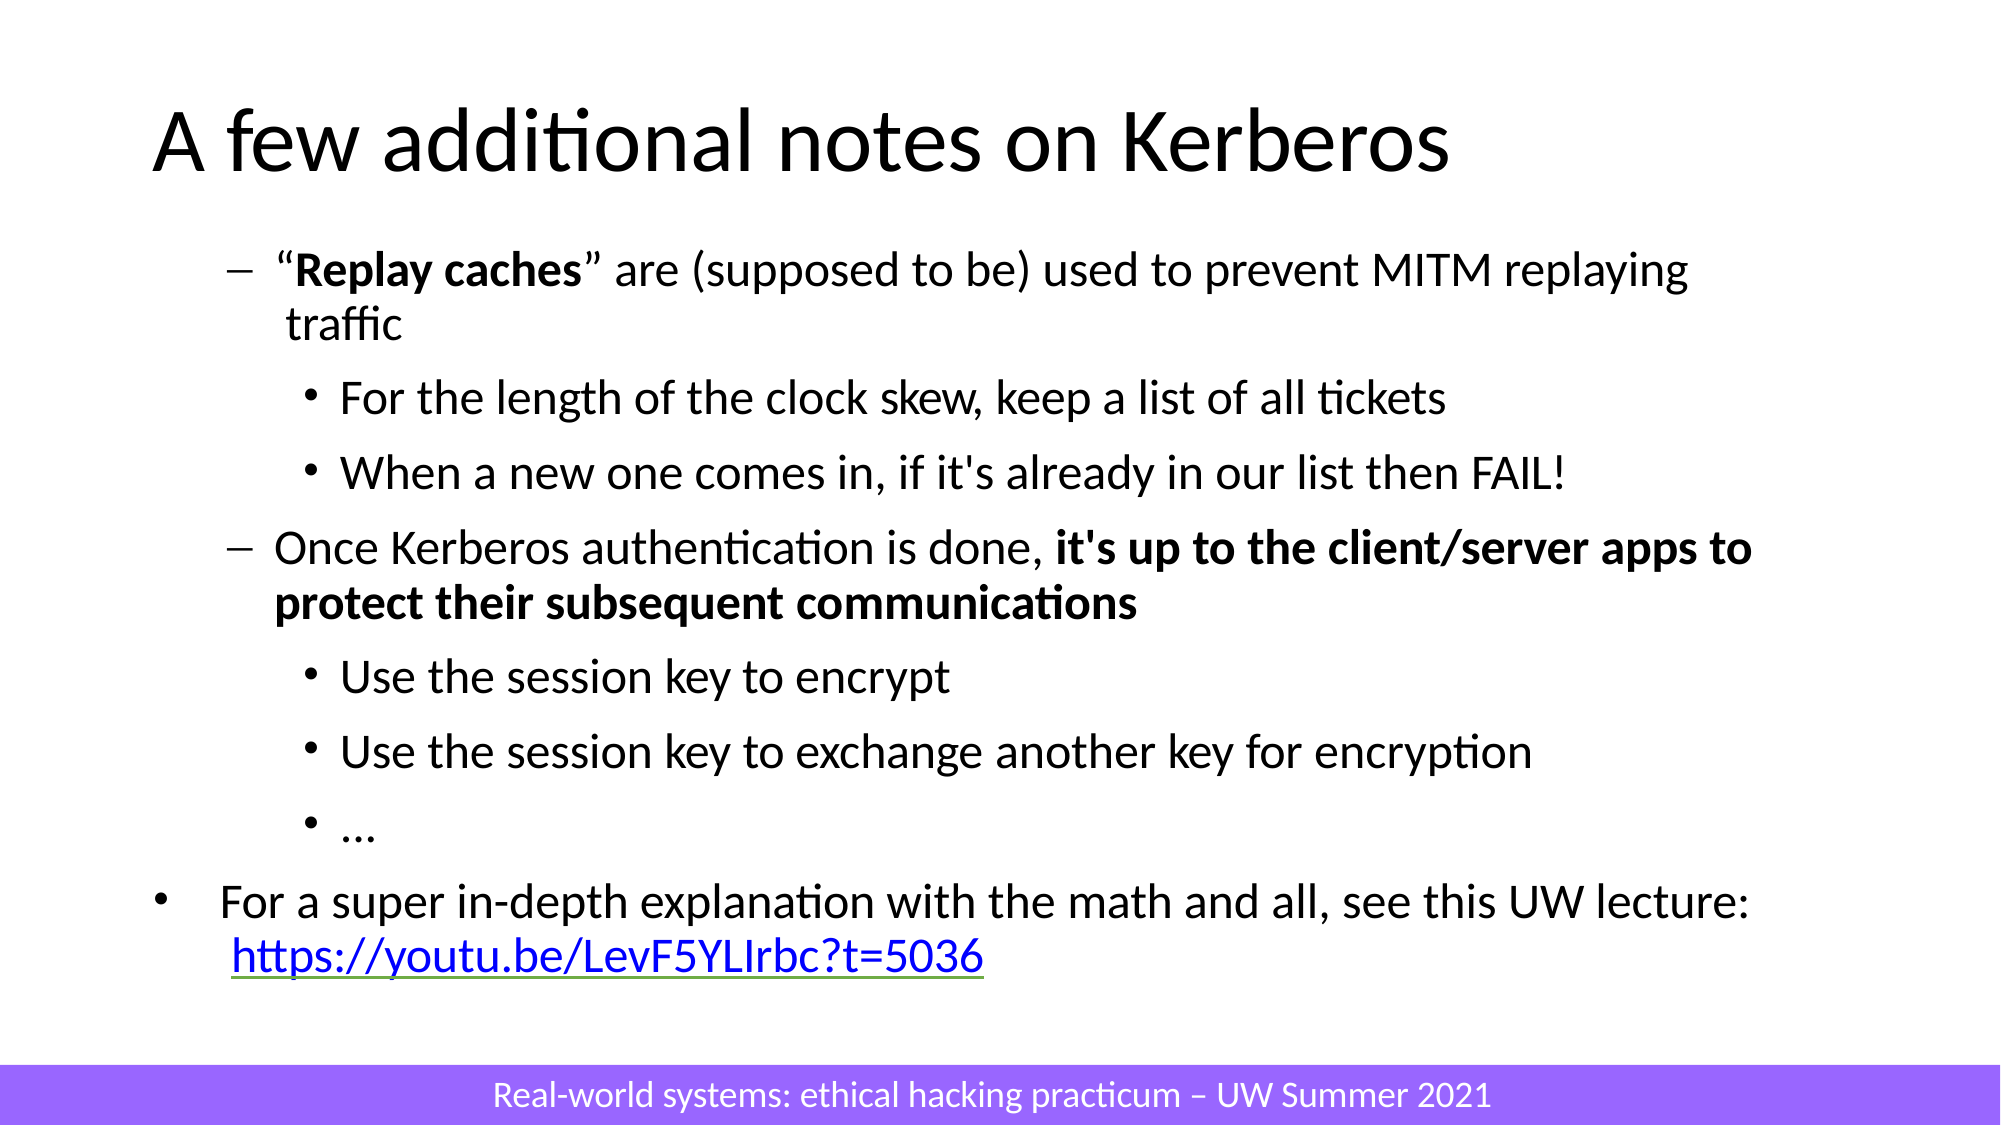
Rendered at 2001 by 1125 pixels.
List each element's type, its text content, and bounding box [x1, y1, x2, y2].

title A few additional notes on Kerberos [150, 77, 1461, 233]
text_box “Replay caches” are (supposed to be) used to prevent MITM replaying traffic For the length of the clock skew, keep a list of all tickets When a new one comes in, if it's already in our list then FAIL! Once Kerberos authentication is done, it's up to the client/server apps to protect their subsequent communications Use the session key to encrypt Use the session key to exchange another key for encryption ... For a super in-depth explanation with the math and all, see this UW lecture: https://youtu.be/LevF5YLIrbc?t=5036 [150, 233, 1766, 983]
footer Real-world systems: ethical hacking practicum – UW Summer 2021 [492, 1079, 1508, 1117]
